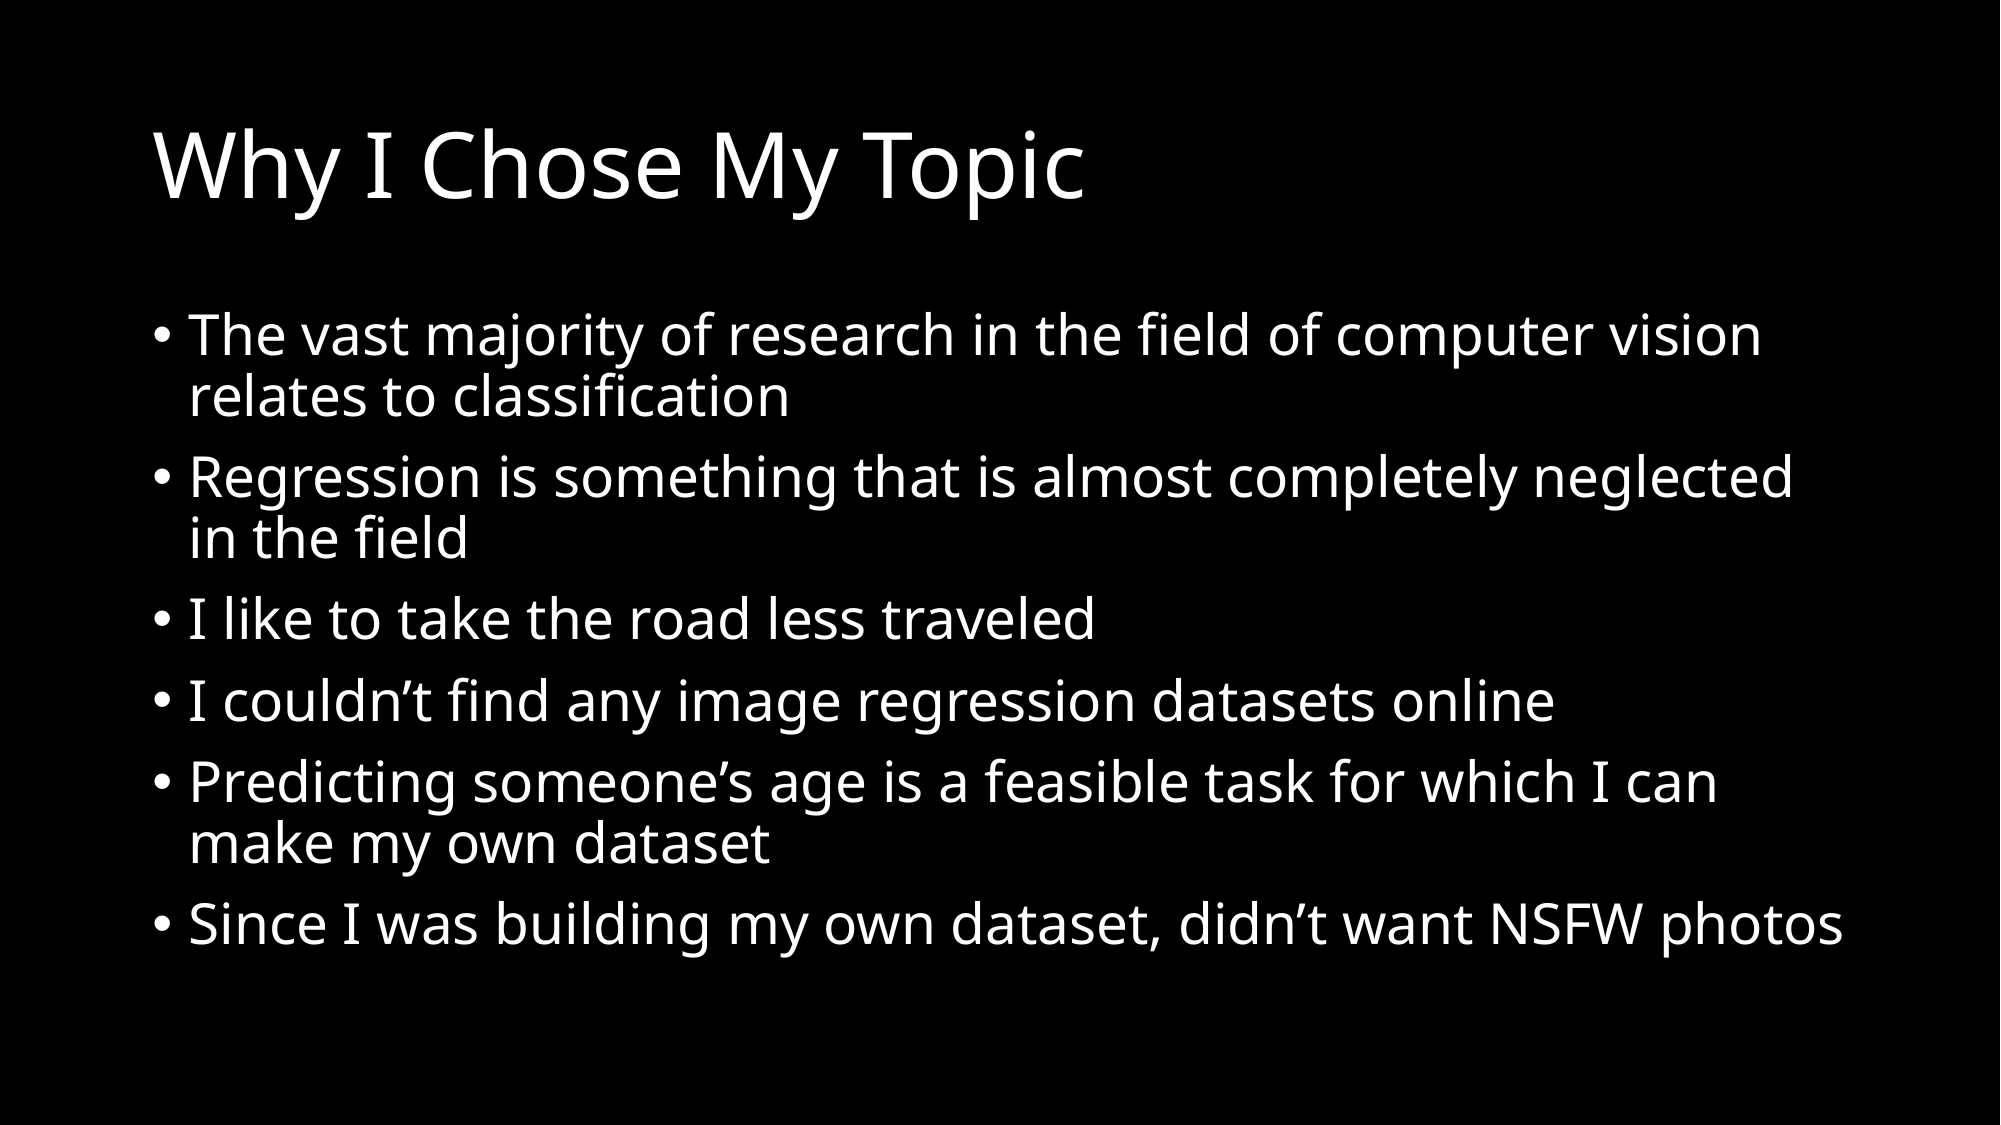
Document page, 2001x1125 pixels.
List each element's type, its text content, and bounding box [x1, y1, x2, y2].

list The vast majority of research in the field of computer vision relates to classification Regression is something that is almost completely neglected in the field I like to take the road less traveled I couldn’t find any image regression datasets online Predicting someone’s age is a feasible task for which I can make my own dataset Since I was building my own dataset, didn’t want NSFW photos [137, 299, 1863, 1014]
title Why I Chose My Topic [137, 59, 1863, 278]
